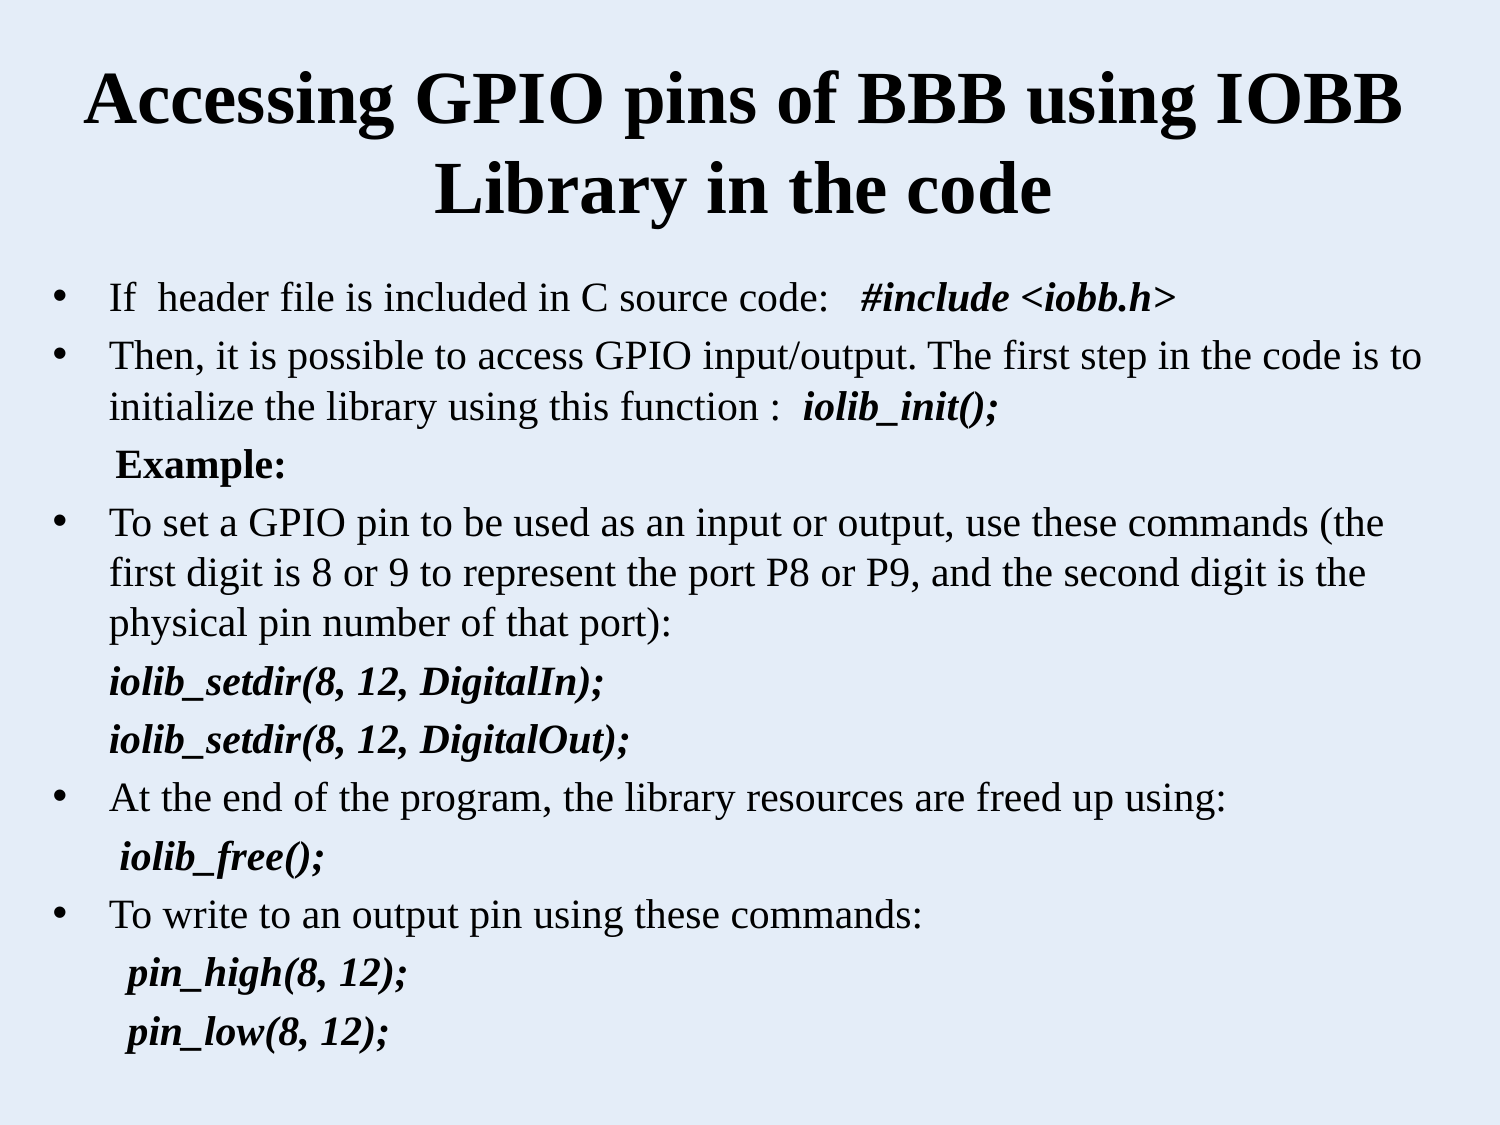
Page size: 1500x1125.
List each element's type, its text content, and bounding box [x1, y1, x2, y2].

title Accessing GPIO pins of BBB using IOBB Library in the code [37, 45, 1450, 233]
list If header file is included in C source code: #include <iobb.h> Then, it is possible to access GPIO input/output. The first step in the code is to initialize the library using this function : iolib_init(); Example: To set a GPIO pin to be used as an input or output, use these commands (the first digit is 8 or 9 to represent the port P8 or P9, and the second digit is the physical pin number of that port): iolib_setdir(8, 12, DigitalIn); iolib_setdir(8, 12, DigitalOut); At the end of the program, the library resources are freed up using: iolib_free(); To write to an output pin using these commands: pin_high(8, 12); pin_low(8, 12); [37, 262, 1475, 1080]
